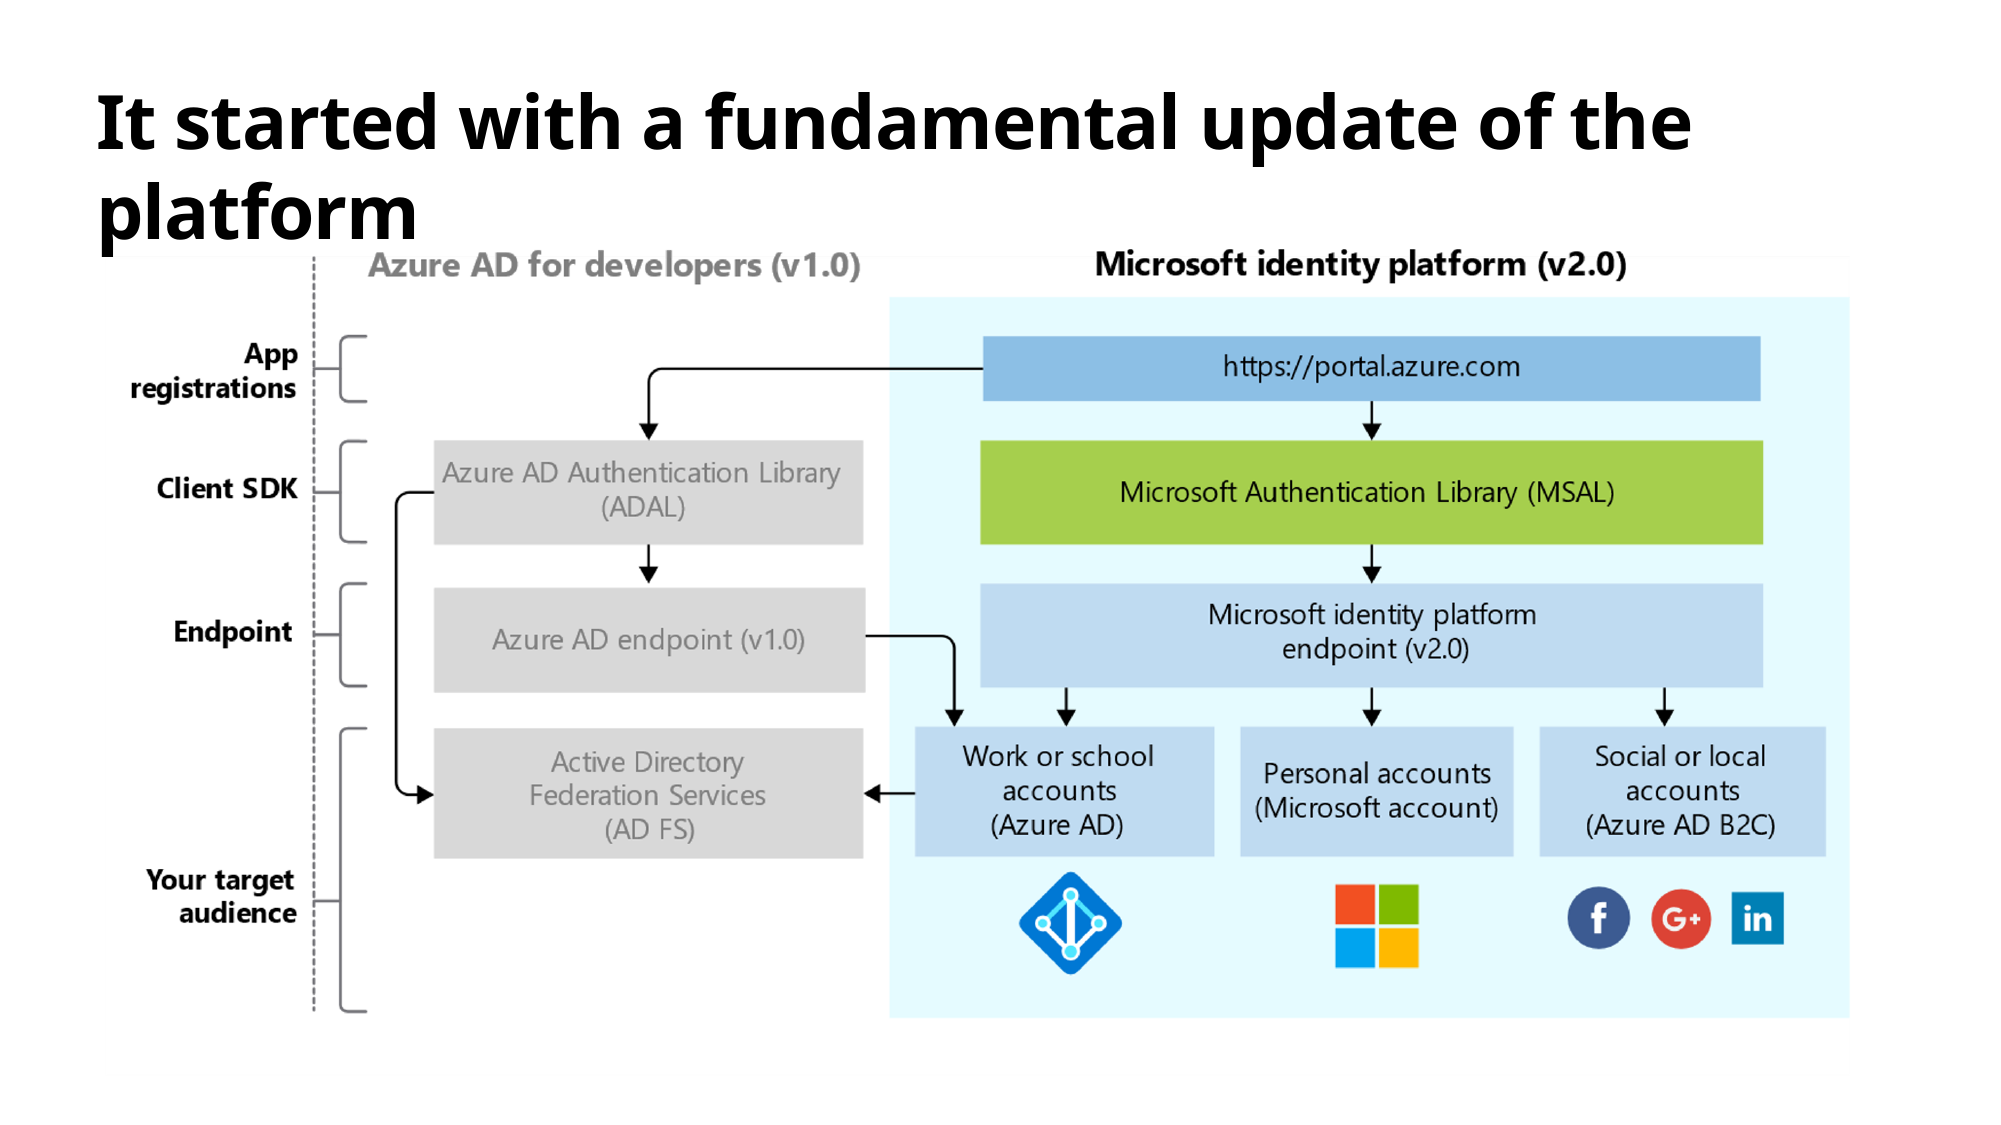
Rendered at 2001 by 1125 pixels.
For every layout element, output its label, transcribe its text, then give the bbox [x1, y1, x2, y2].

title It started with a fundamental update of the platform [96, 75, 1904, 166]
picture [96, 235, 1852, 1079]
